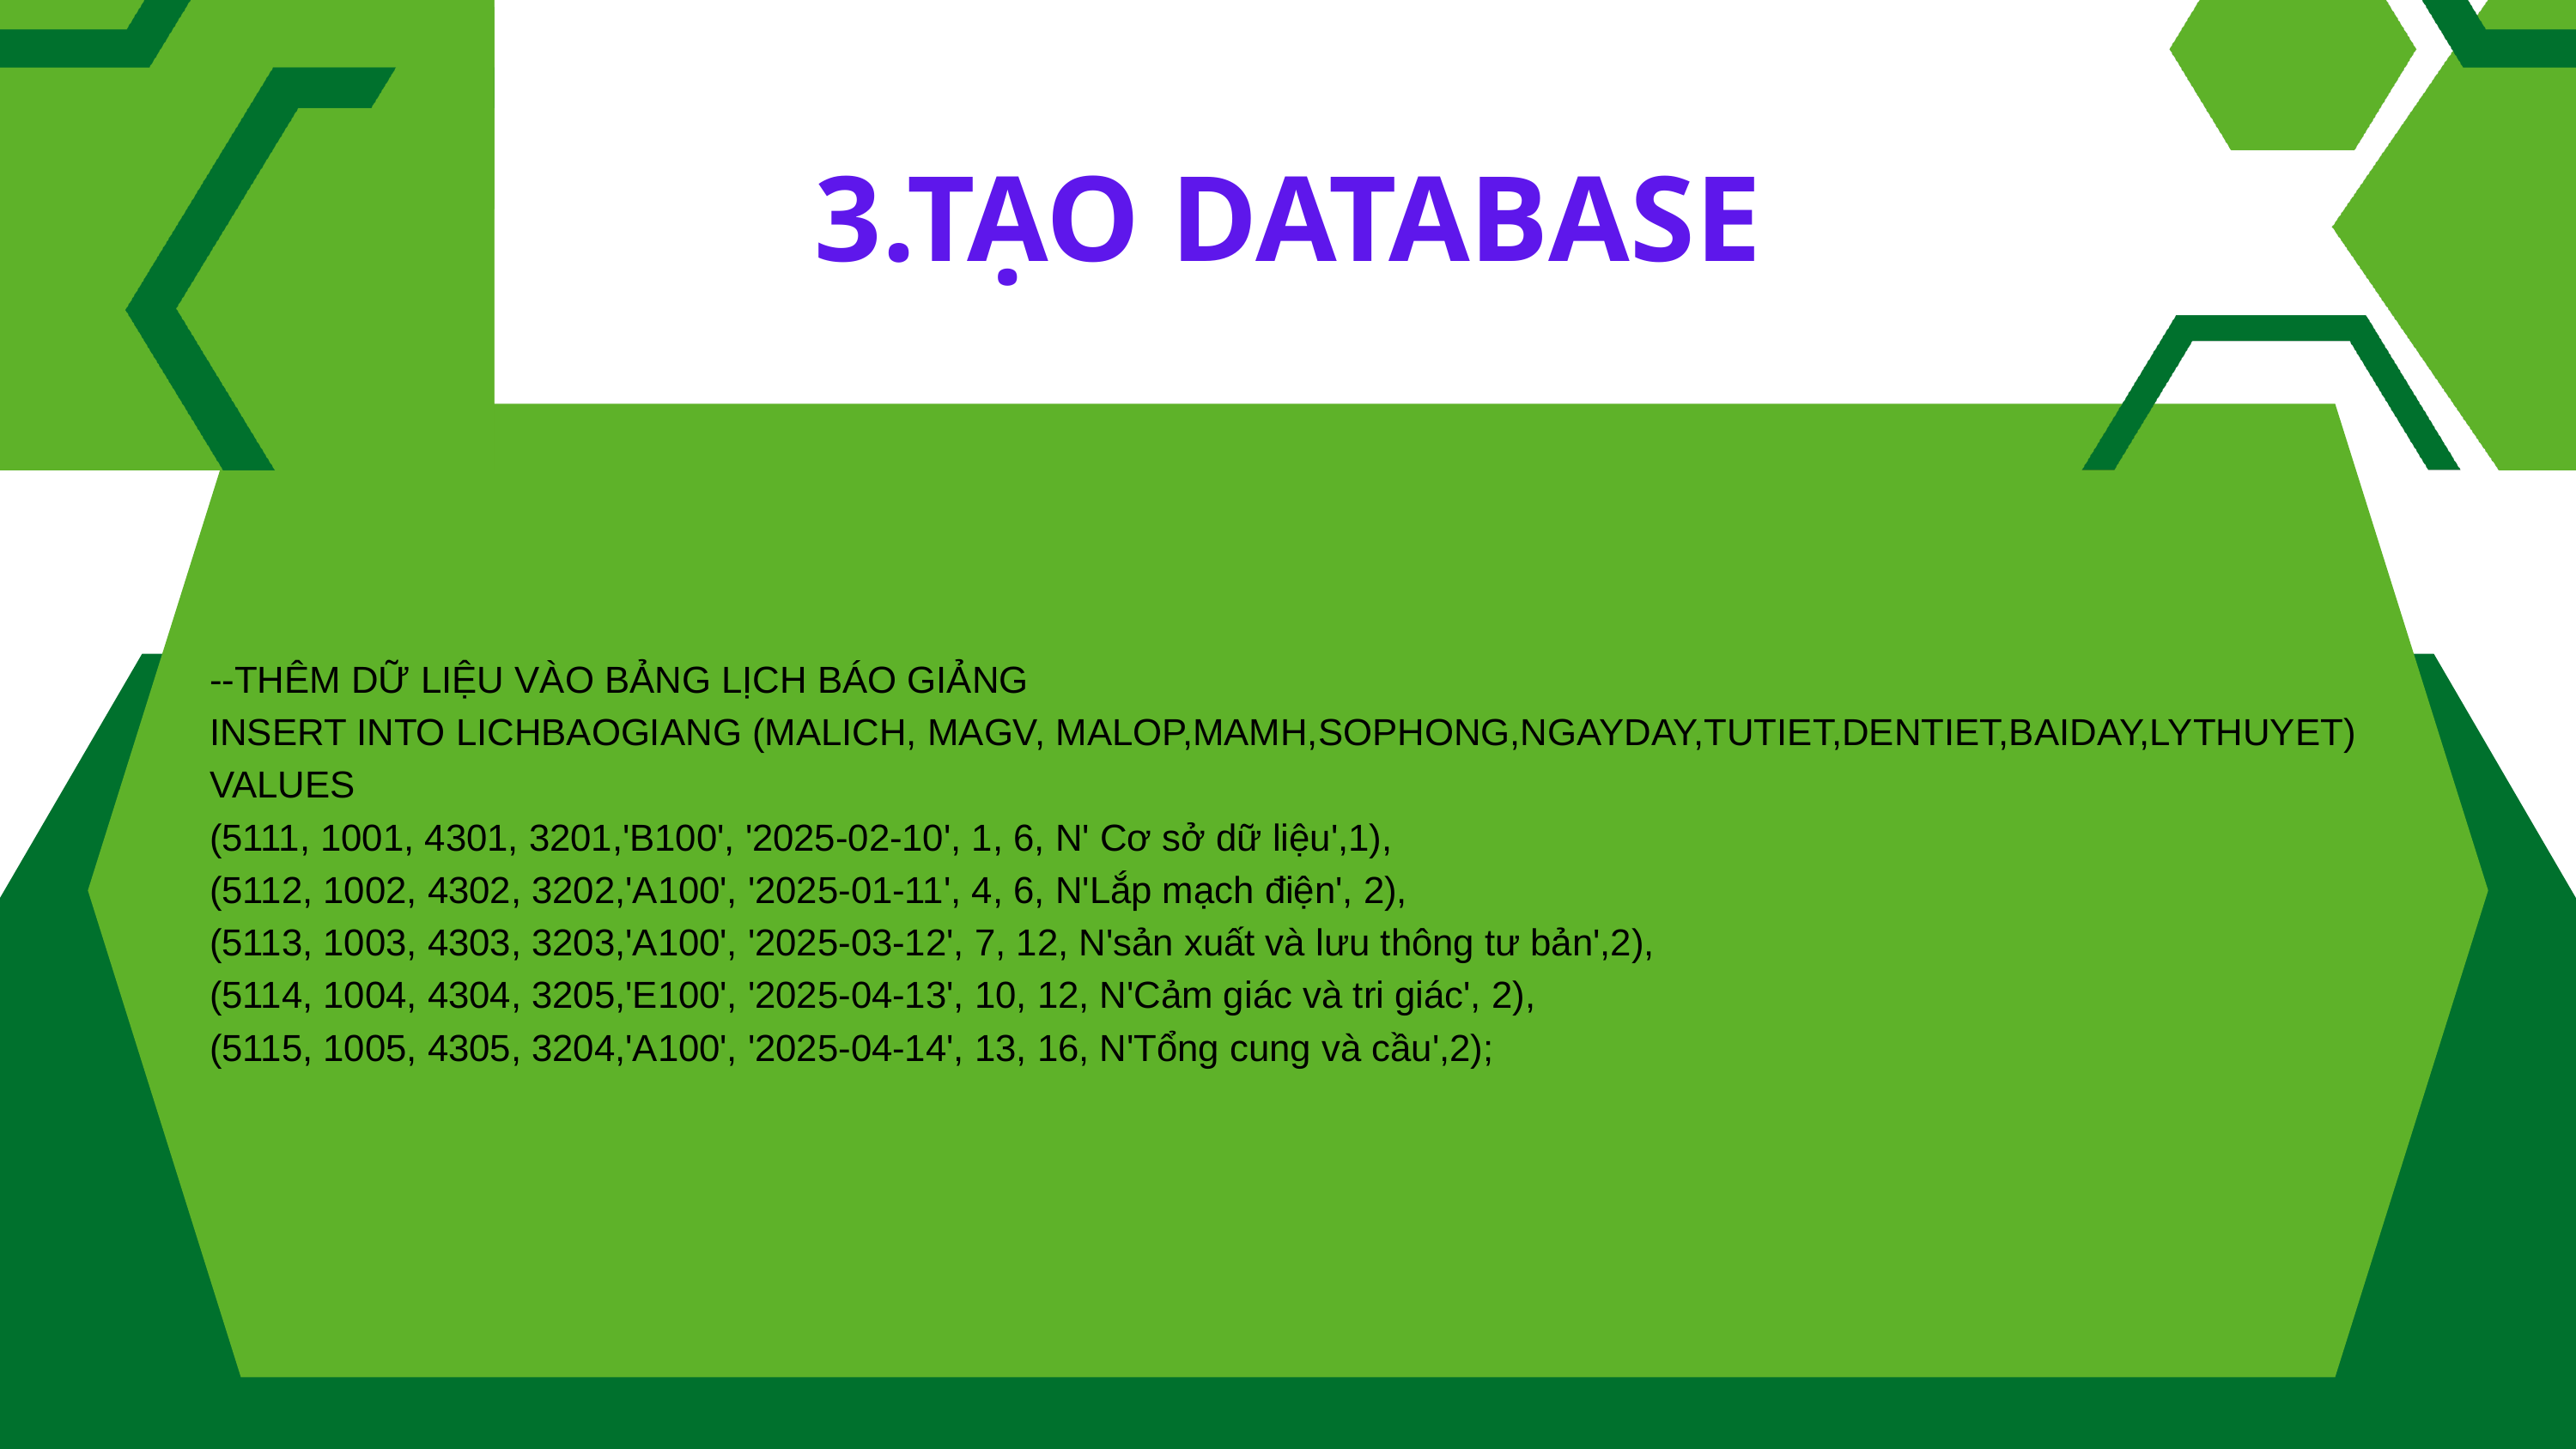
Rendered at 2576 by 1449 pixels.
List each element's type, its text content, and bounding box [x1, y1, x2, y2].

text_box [88, 403, 2488, 1378]
text_box [0, 0, 495, 470]
text_box [2081, 0, 2576, 470]
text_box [0, 653, 2576, 1449]
text_box 3.TẠO DATABASE [495, 161, 2081, 400]
